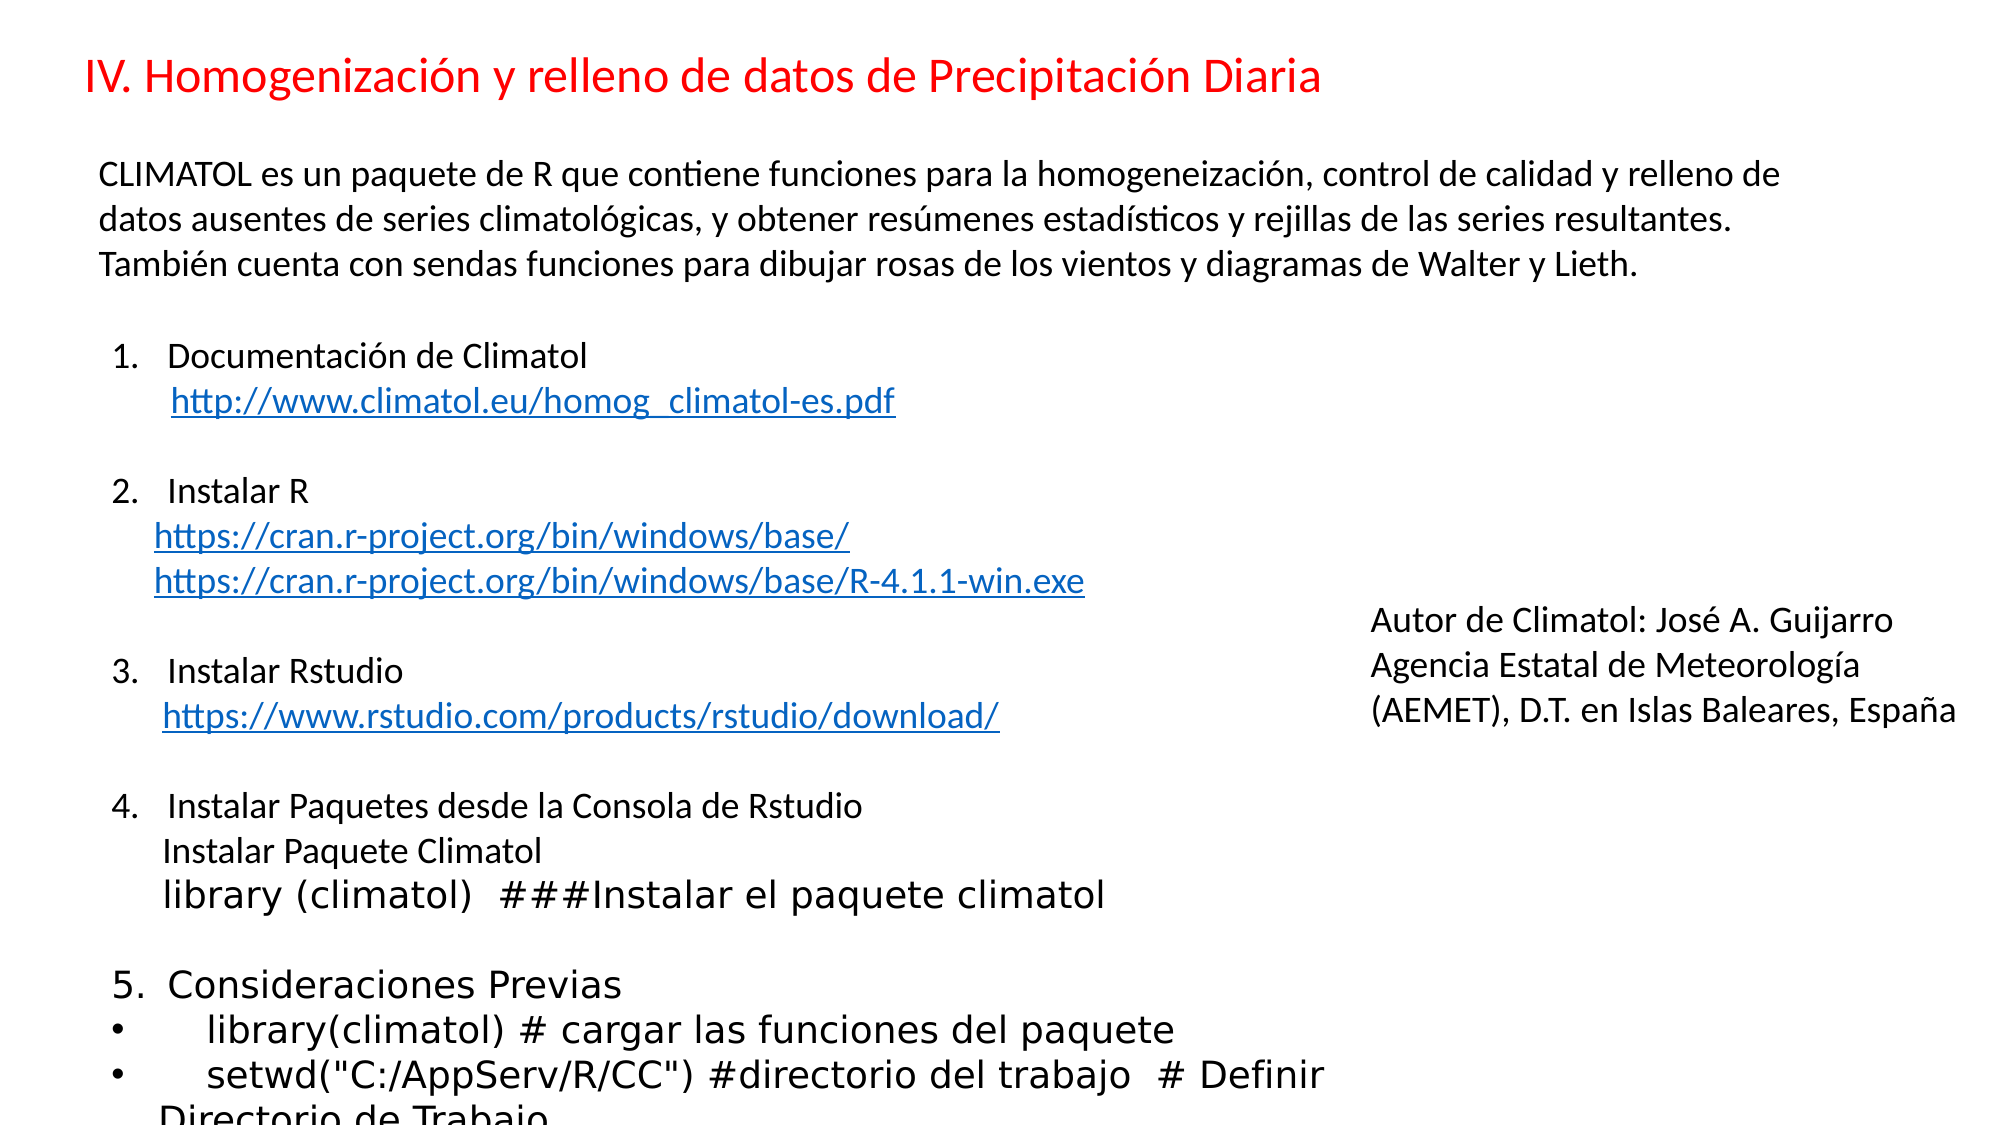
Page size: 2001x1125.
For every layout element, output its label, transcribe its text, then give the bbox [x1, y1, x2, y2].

text_box Autor de Climatol: José A. Guijarro Agencia Estatal de Meteorología (AEMET), D.T. en Islas Baleares, España [1355, 587, 2000, 737]
text_box Documentación de Climatol http://www.climatol.eu/homog_climatol-es.pdf Instalar R https://cran.r-project.org/bin/windows/base/ https://cran.r-project.org/bin/windows/base/R-4.1.1-win.exe Instalar Rstudio https://www.rstudio.com/products/rstudio/download/ Instalar Paquetes desde la Consola de Rstudio Instalar Paquete Climatol library (climatol) ###Instalar el paquete climatol Consideraciones Previas library(climatol) # cargar las funciones del paquete setwd("C:/AppServ/R/CC") #directorio del trabajo # Definir Directorio de Trabajo [96, 323, 1459, 1125]
text_box CLIMATOL es un paquete de R que contiene funciones para la homogeneización, control de calidad y relleno de datos ausentes de series climatológicas, y obtener resúmenes estadísticos y rejillas de las series resultantes. También cuenta con sendas funciones para dibujar rosas de los vientos y diagramas de Walter y Lieth. [83, 141, 1877, 292]
text_box IV. Homogenización y relleno de datos de Precipitación Diaria [70, 35, 1338, 111]
